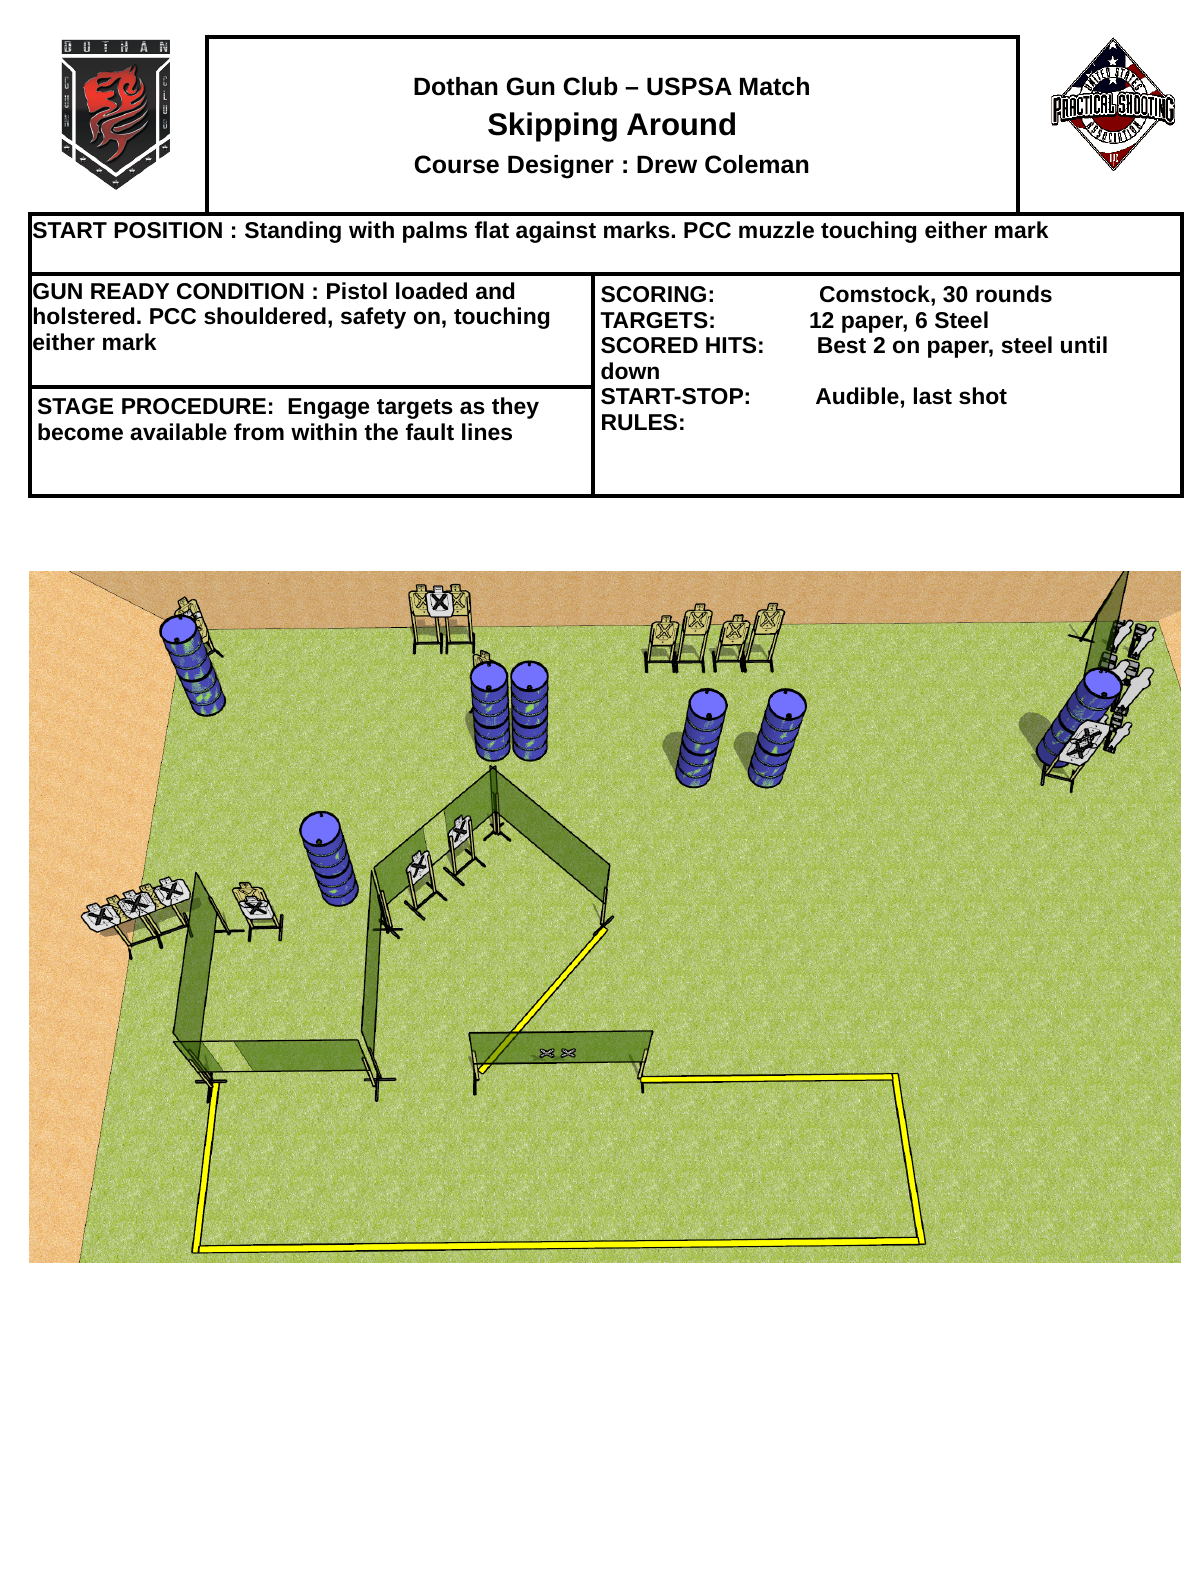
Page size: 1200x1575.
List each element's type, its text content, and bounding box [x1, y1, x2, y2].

table_cell START POSITION : Standing with palms flat against marks. PCC muzzle touching either mark [32, 216, 1180, 272]
picture [29, 571, 1181, 1263]
picture [1044, 36, 1183, 175]
table_header Dothan Gun Club – USPSA Match Skipping Around Course Designer : Drew Coleman [209, 39, 1016, 212]
table_cell STAGE PROCEDURE: Engage targets as they become available from within the fault lines [32, 389, 591, 494]
table_header [1020, 37, 1182, 212]
table_cell SCORING: Comstock, 30 rounds TARGETS: 12 paper, 6 Steel SCORED HITS: Best 2 on paper, steel until down START-STOP: Audible, last shot RULES: [595, 276, 1180, 494]
table_header [30, 37, 205, 212]
picture [58, 36, 173, 193]
table_cell GUN READY CONDITION : Pistol loaded and holstered. PCC shouldered, safety on, touching either mark [32, 276, 591, 385]
